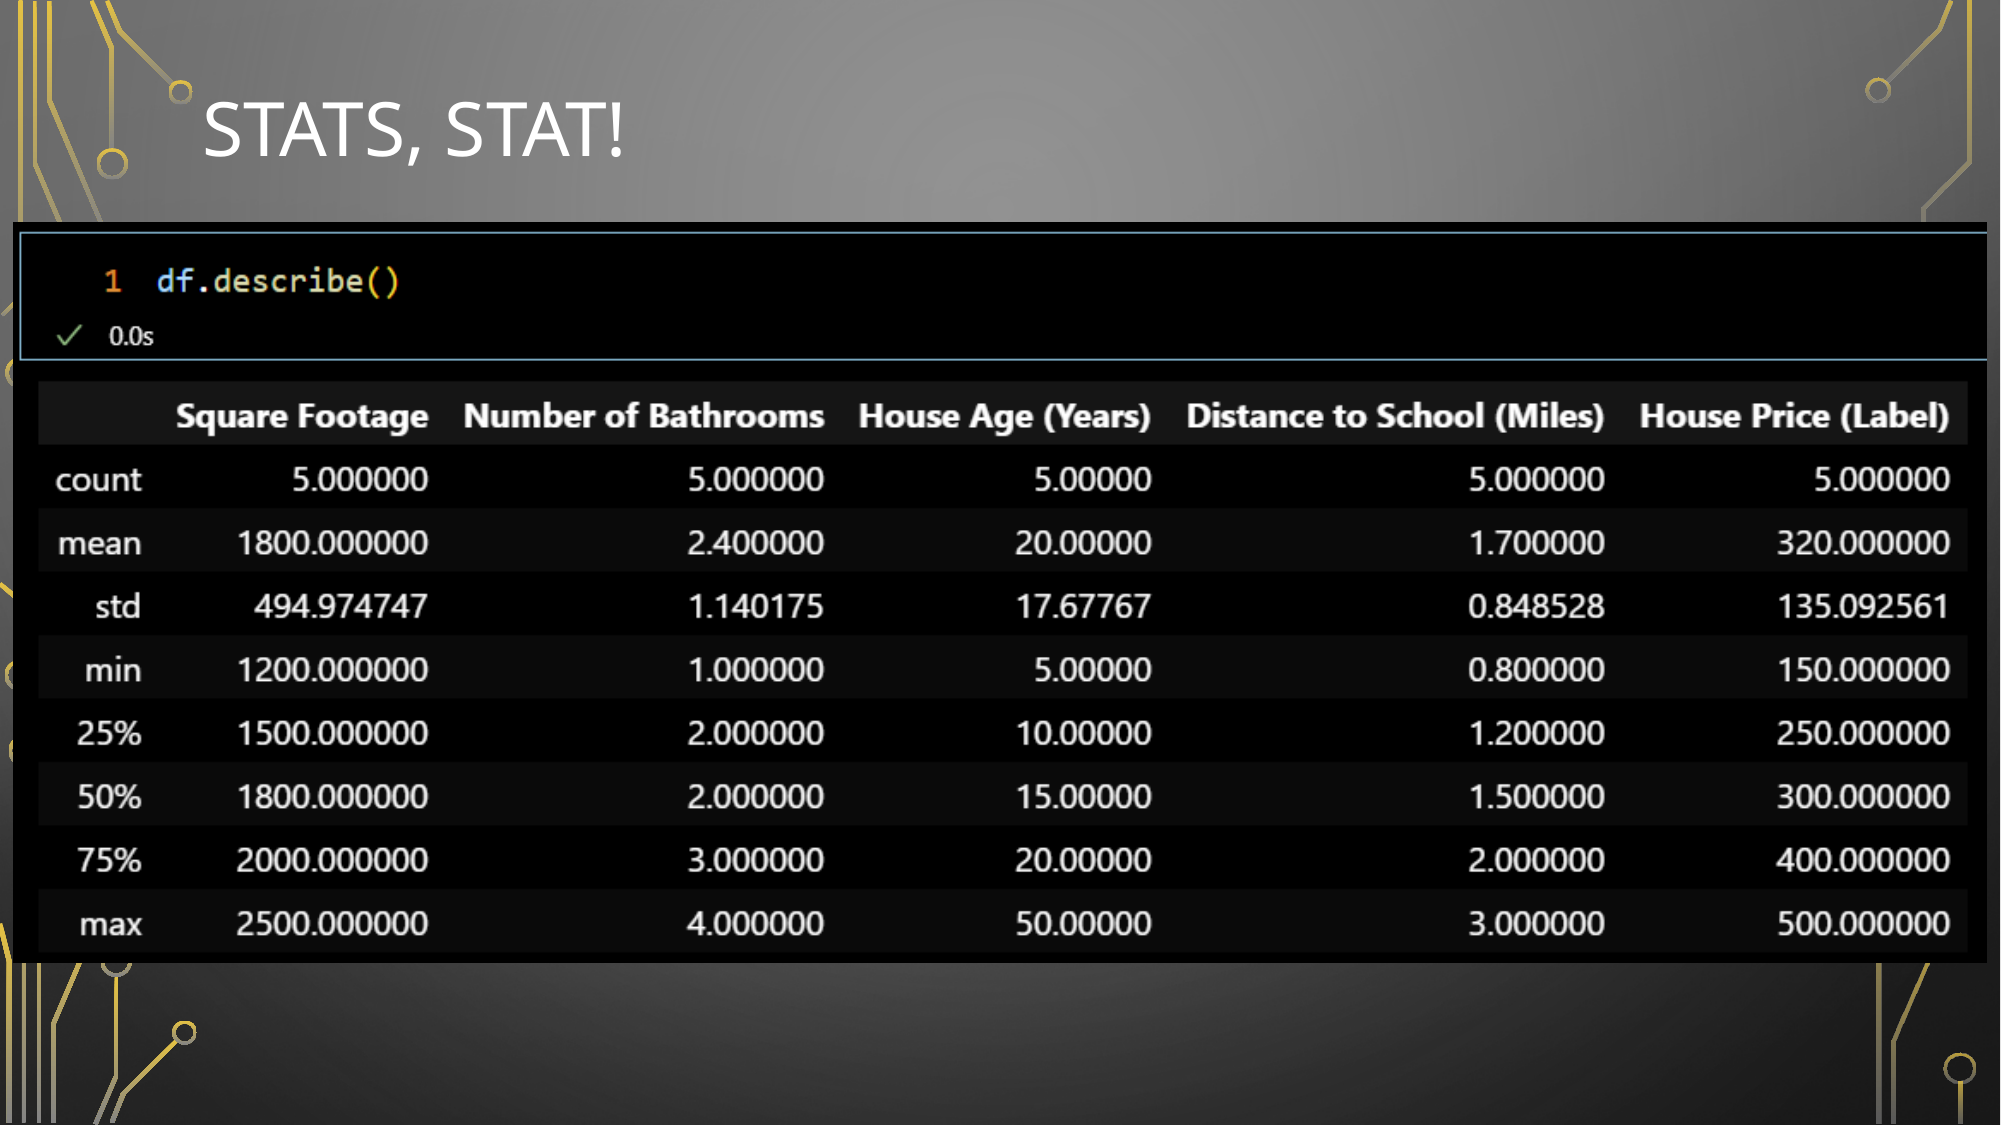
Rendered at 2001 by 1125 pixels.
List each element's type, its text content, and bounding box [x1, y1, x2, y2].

title Stats, Stat! [187, 11, 1813, 222]
picture [12, 222, 1987, 963]
